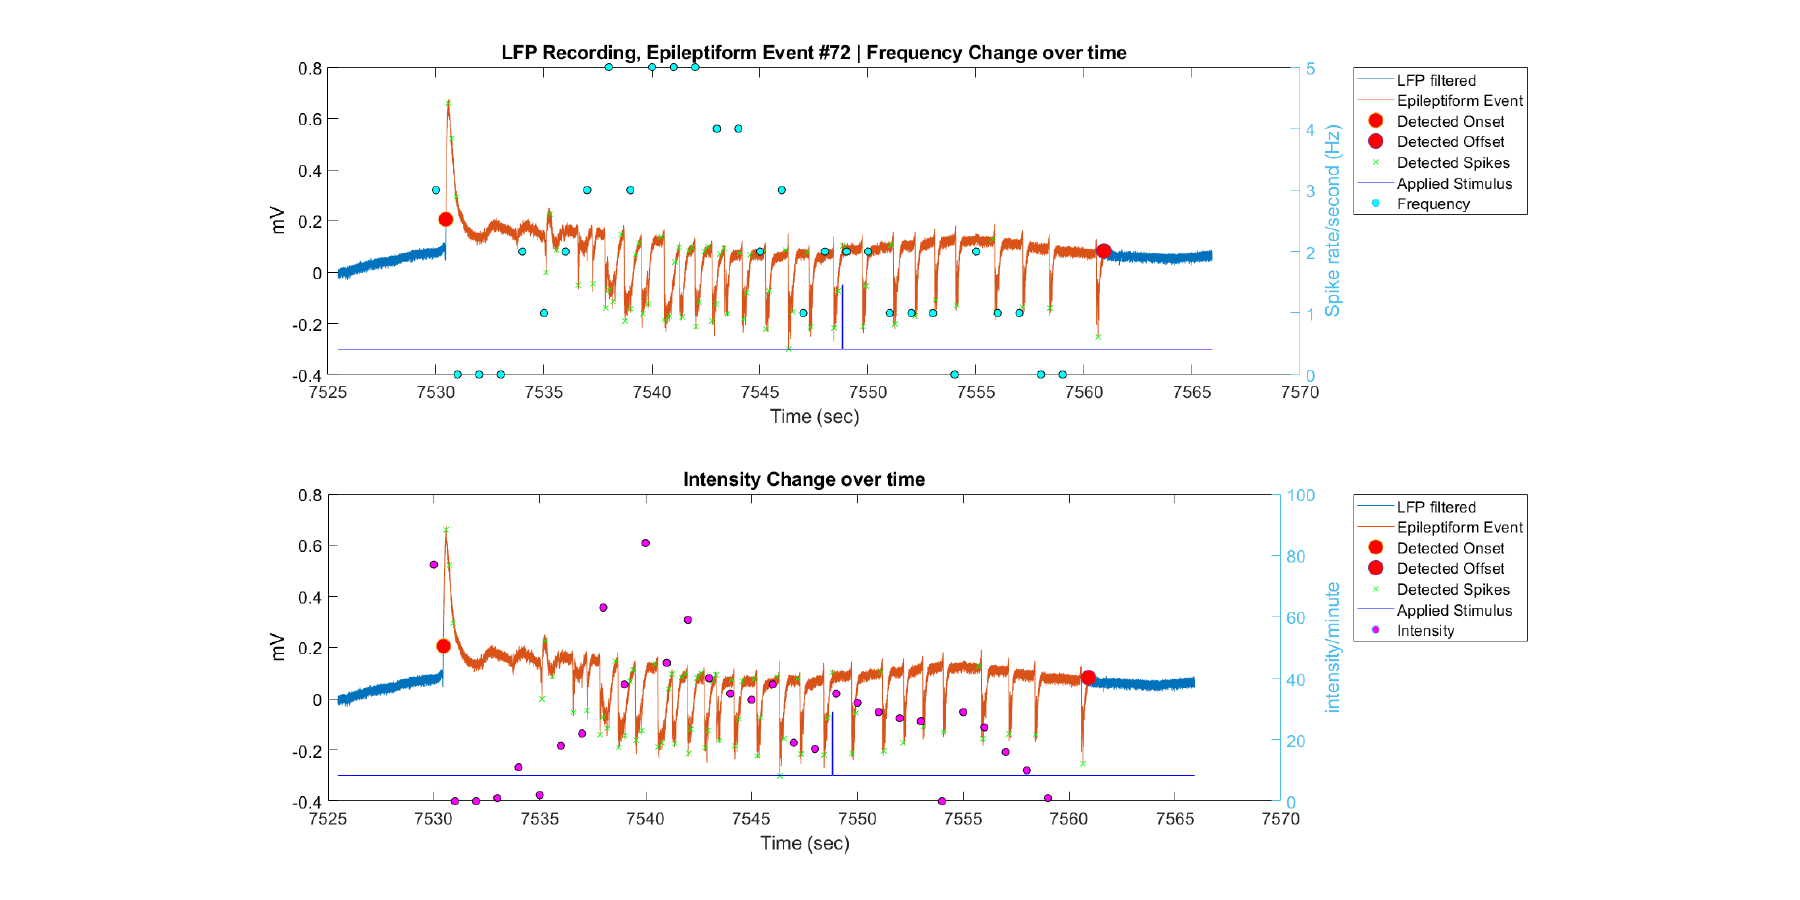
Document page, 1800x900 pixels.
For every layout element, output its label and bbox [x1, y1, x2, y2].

picture [126, 0, 1674, 900]
